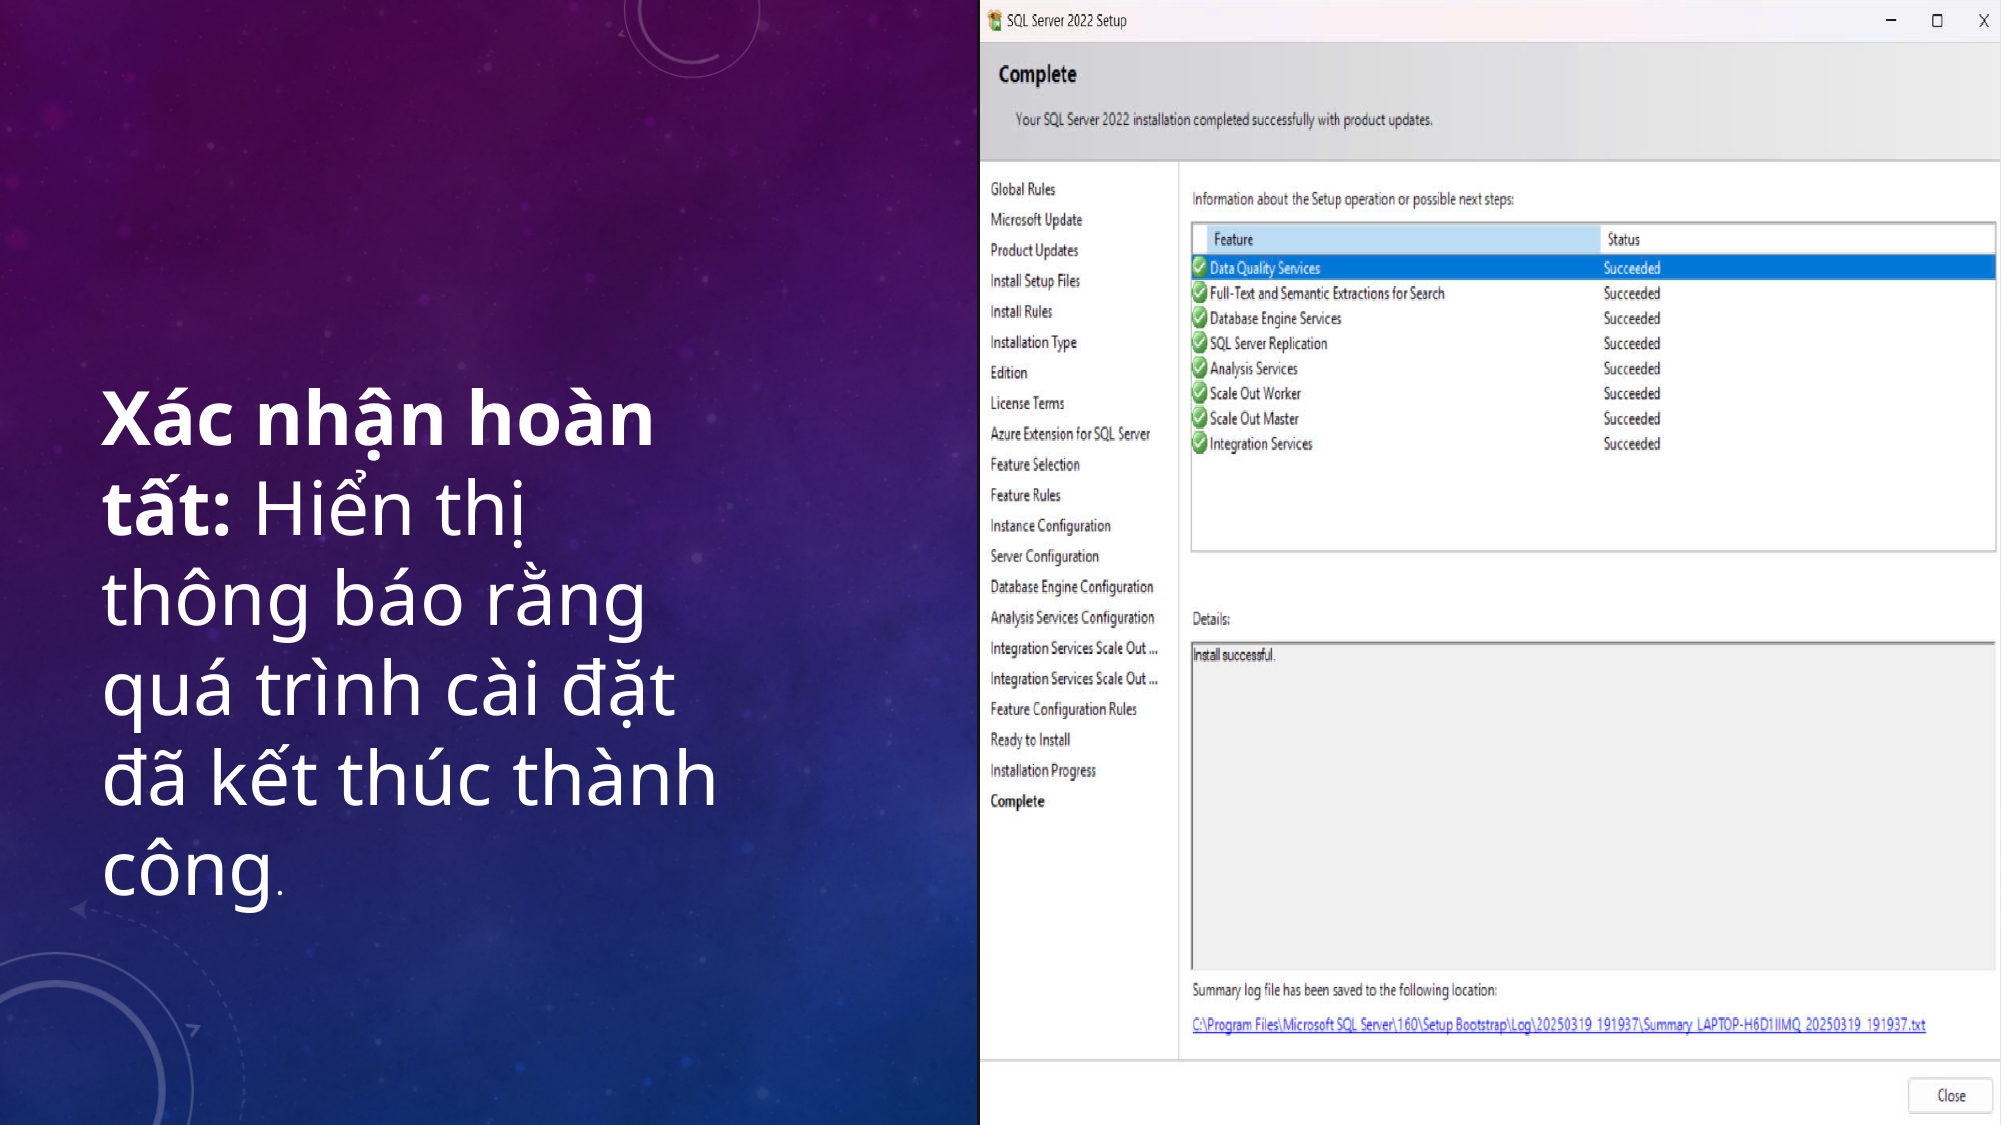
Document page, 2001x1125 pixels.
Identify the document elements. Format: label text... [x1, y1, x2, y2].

text_box Xác nhận hoàn tất: Hiển thị thông báo rằng quá trình cài đặt đã kết thúc thành công. [86, 363, 758, 918]
picture [0, 0, 2001, 1125]
